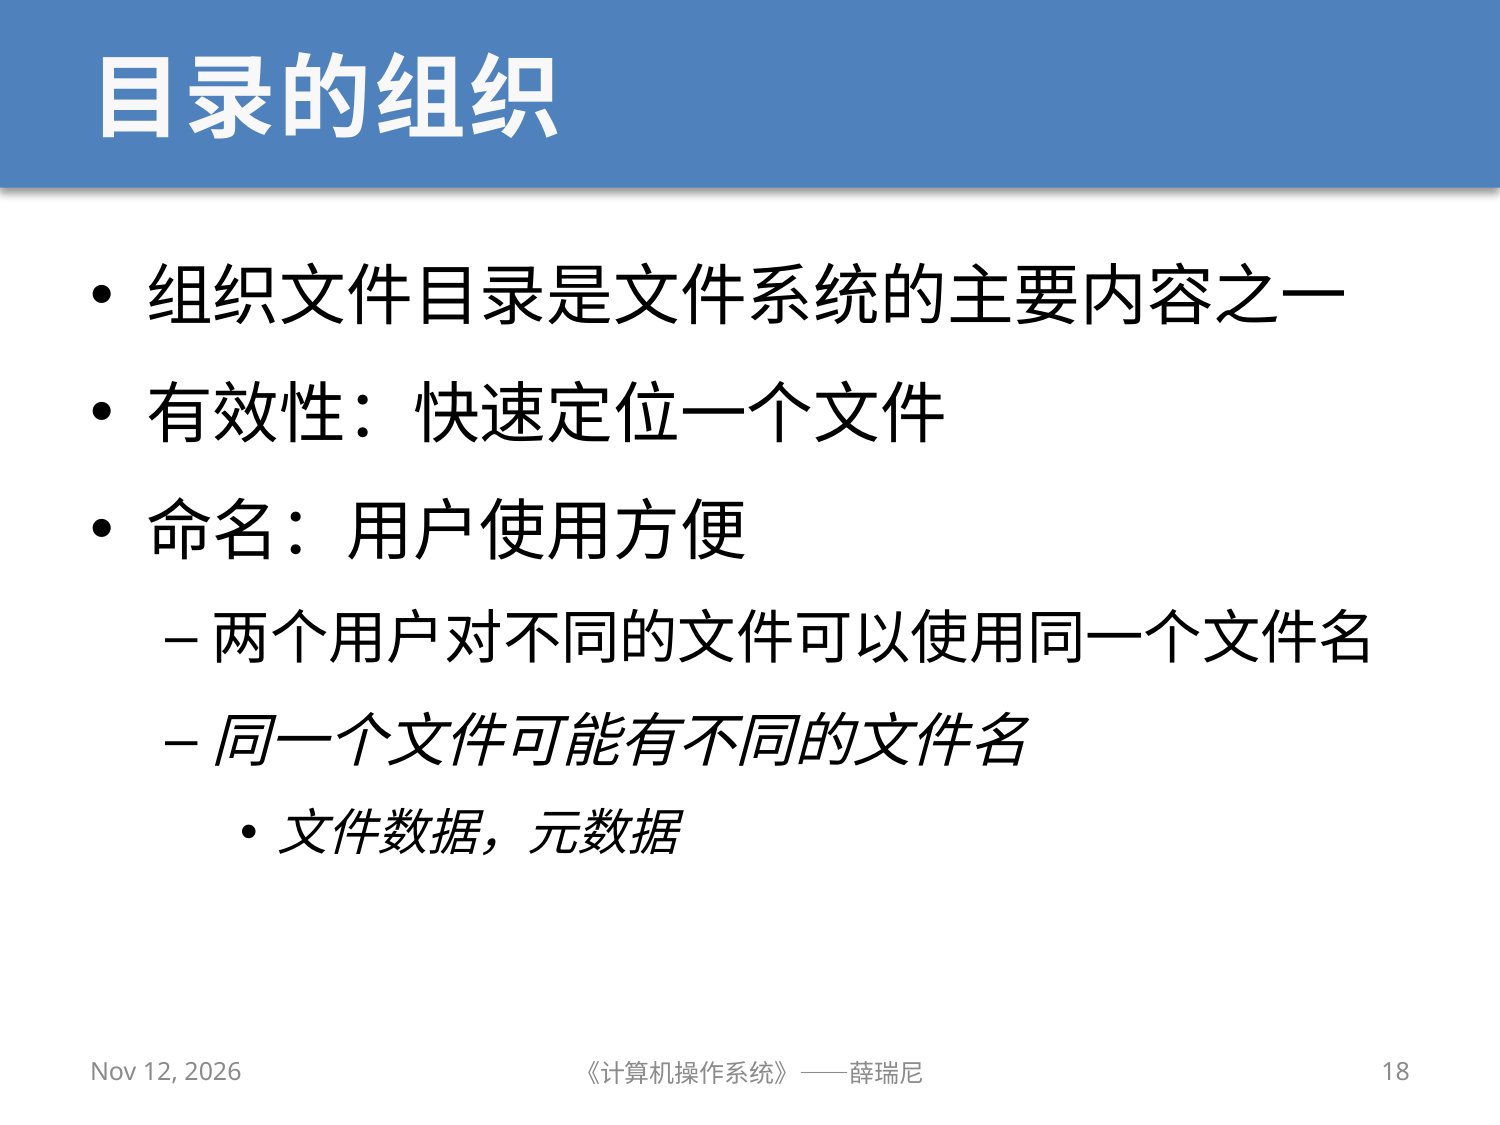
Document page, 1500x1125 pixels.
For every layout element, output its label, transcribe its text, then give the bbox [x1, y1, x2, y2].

footer 《计算机操作系统》——薛瑞尼 [512, 1042, 988, 1103]
title 目录的组织 [75, 0, 1425, 188]
list 组织文件目录是文件系统的主要内容之一 有效性：快速定位一个文件 命名：用户使用方便 两个用户对不同的文件可以使用同一个文件名 同一个文件可能有不同的文件名 文件数据，元数据 [75, 221, 1425, 1021]
slide_number 18 [1074, 1042, 1425, 1103]
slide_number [75, 1042, 425, 1103]
